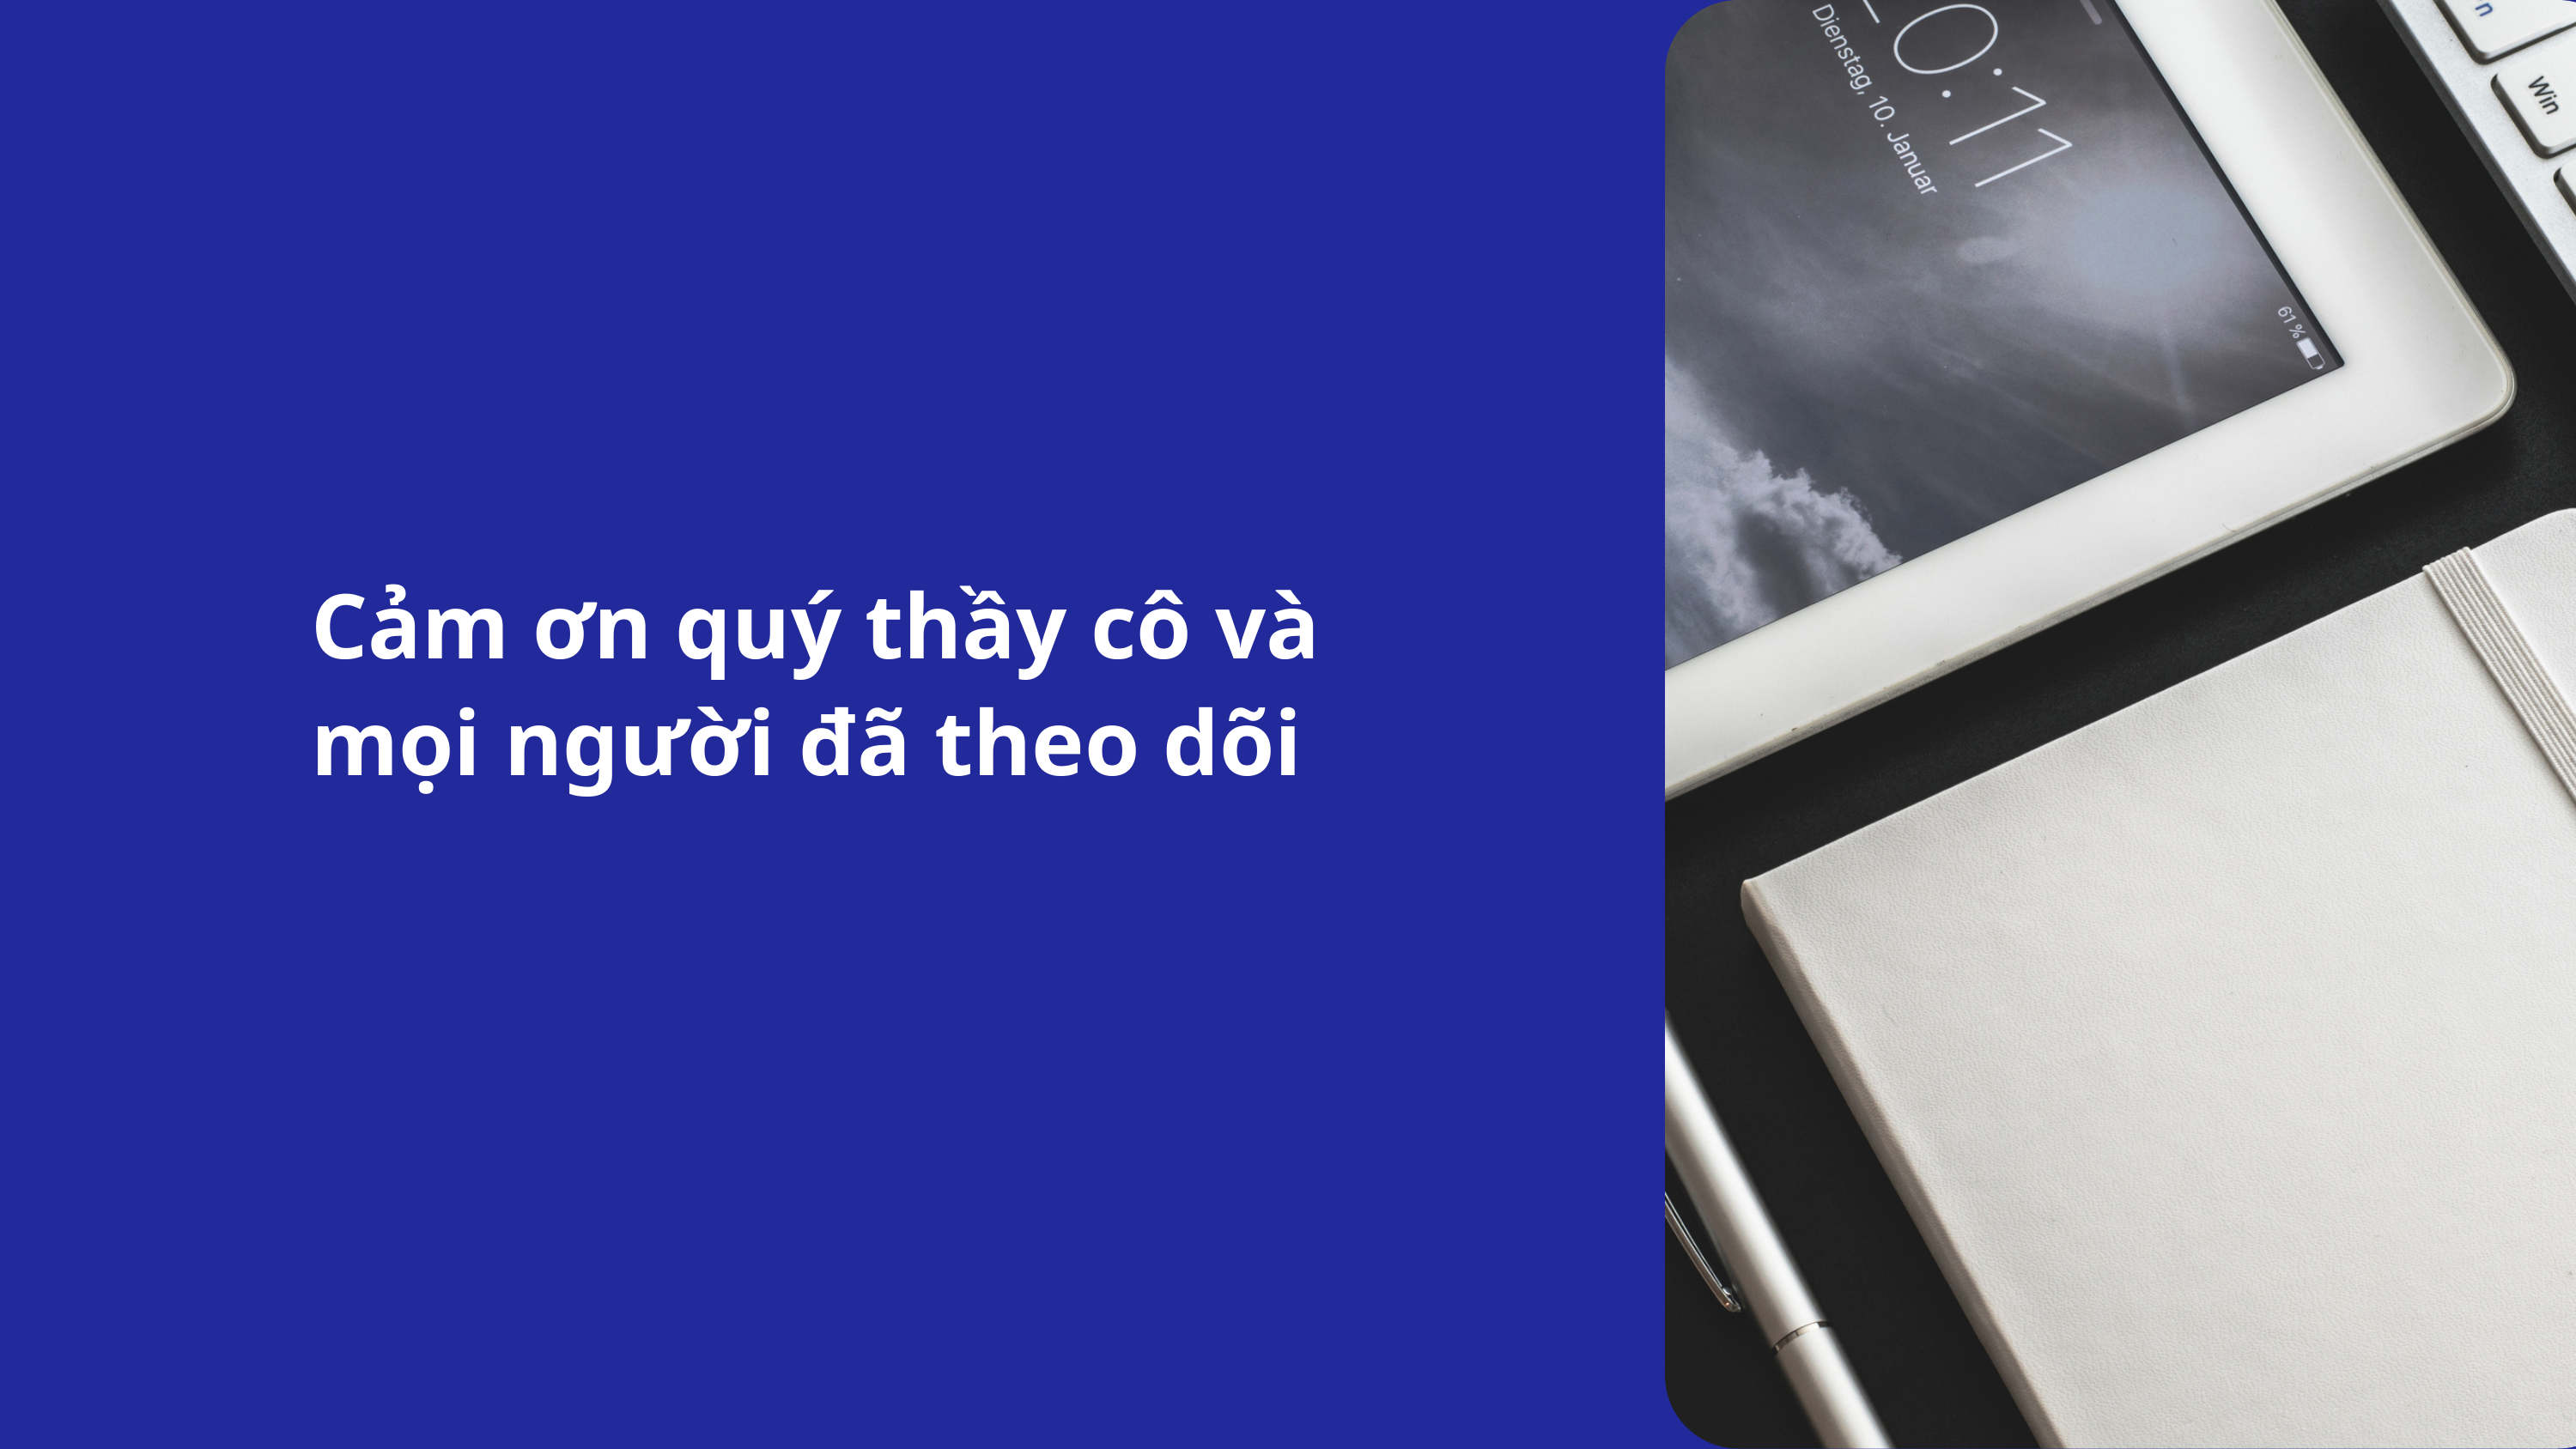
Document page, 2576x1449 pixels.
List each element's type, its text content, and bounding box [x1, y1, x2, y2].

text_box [1664, 0, 2576, 1449]
text_box Cảm ơn quý thầy cô và mọi người đã theo dõi [311, 561, 1417, 794]
